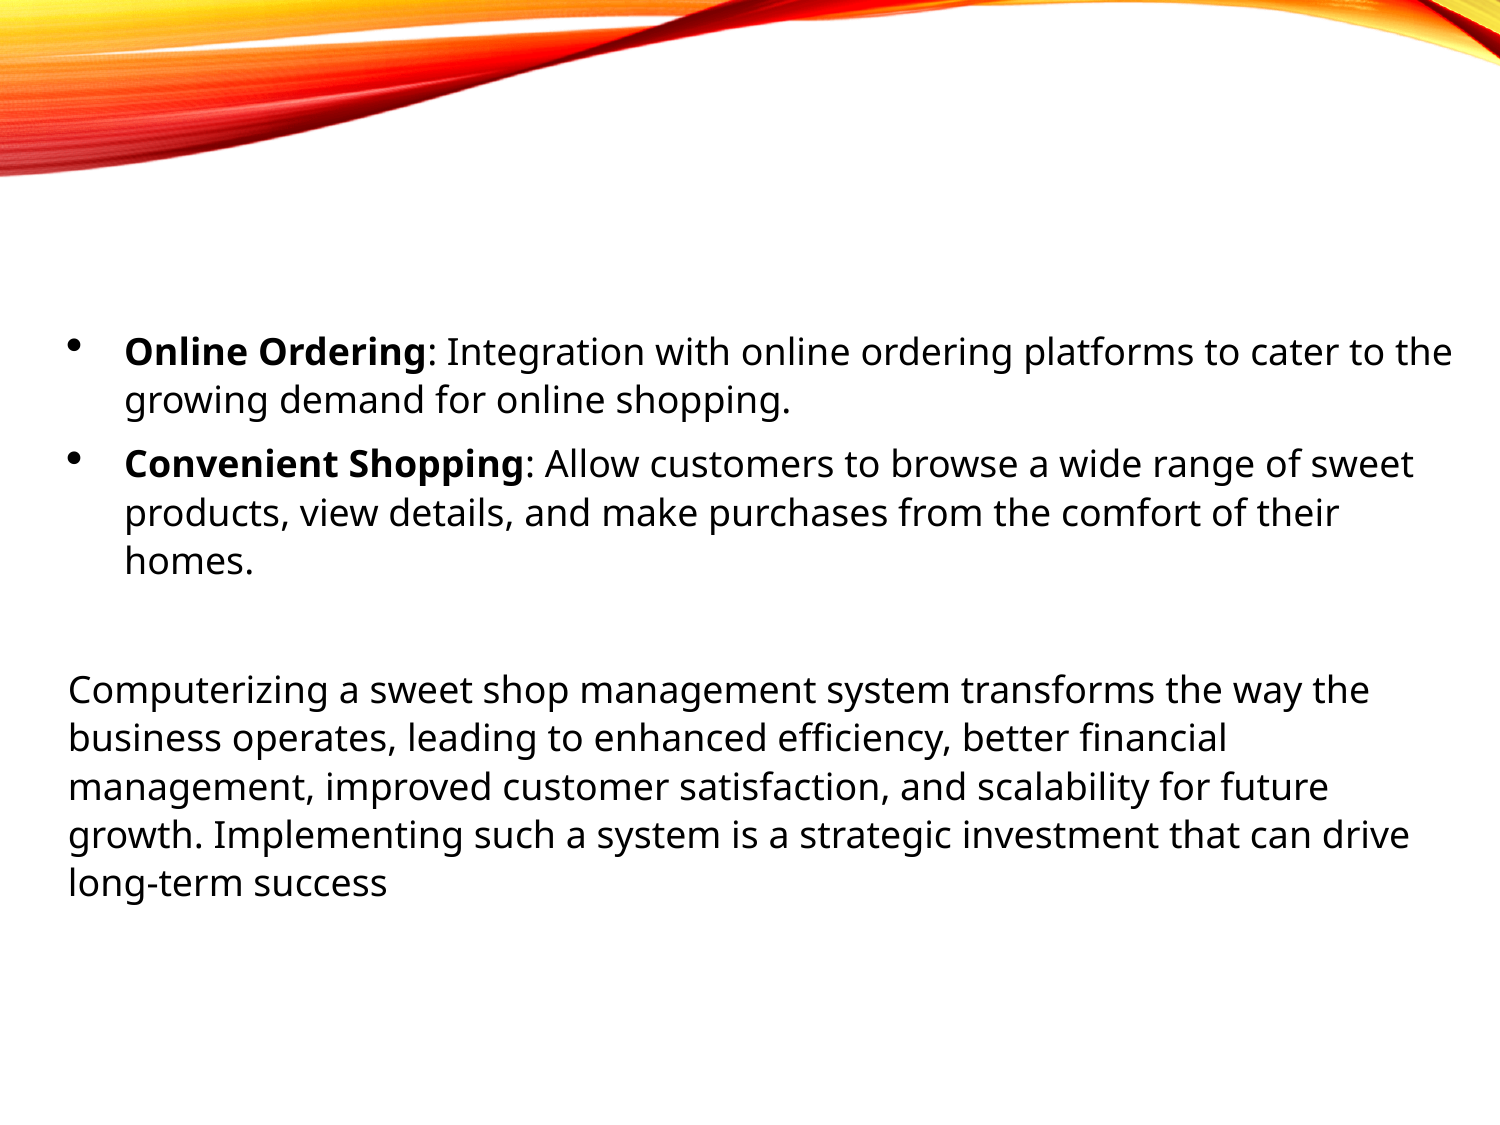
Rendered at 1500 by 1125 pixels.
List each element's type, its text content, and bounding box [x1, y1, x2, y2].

picture [0, 0, 1500, 178]
text_box Online Ordering: Integration with online ordering platforms to cater to the growing demand for online shopping. Convenient Shopping: Allow customers to browse a wide range of sweet products, view details, and make purchases from the comfort of their homes. Computerizing a sweet shop management system transforms the way the business operates, leading to enhanced efficiency, better financial management, improved customer satisfaction, and scalability for future growth. Implementing such a system is a strategic investment that can drive long-term success [53, 255, 1483, 1106]
